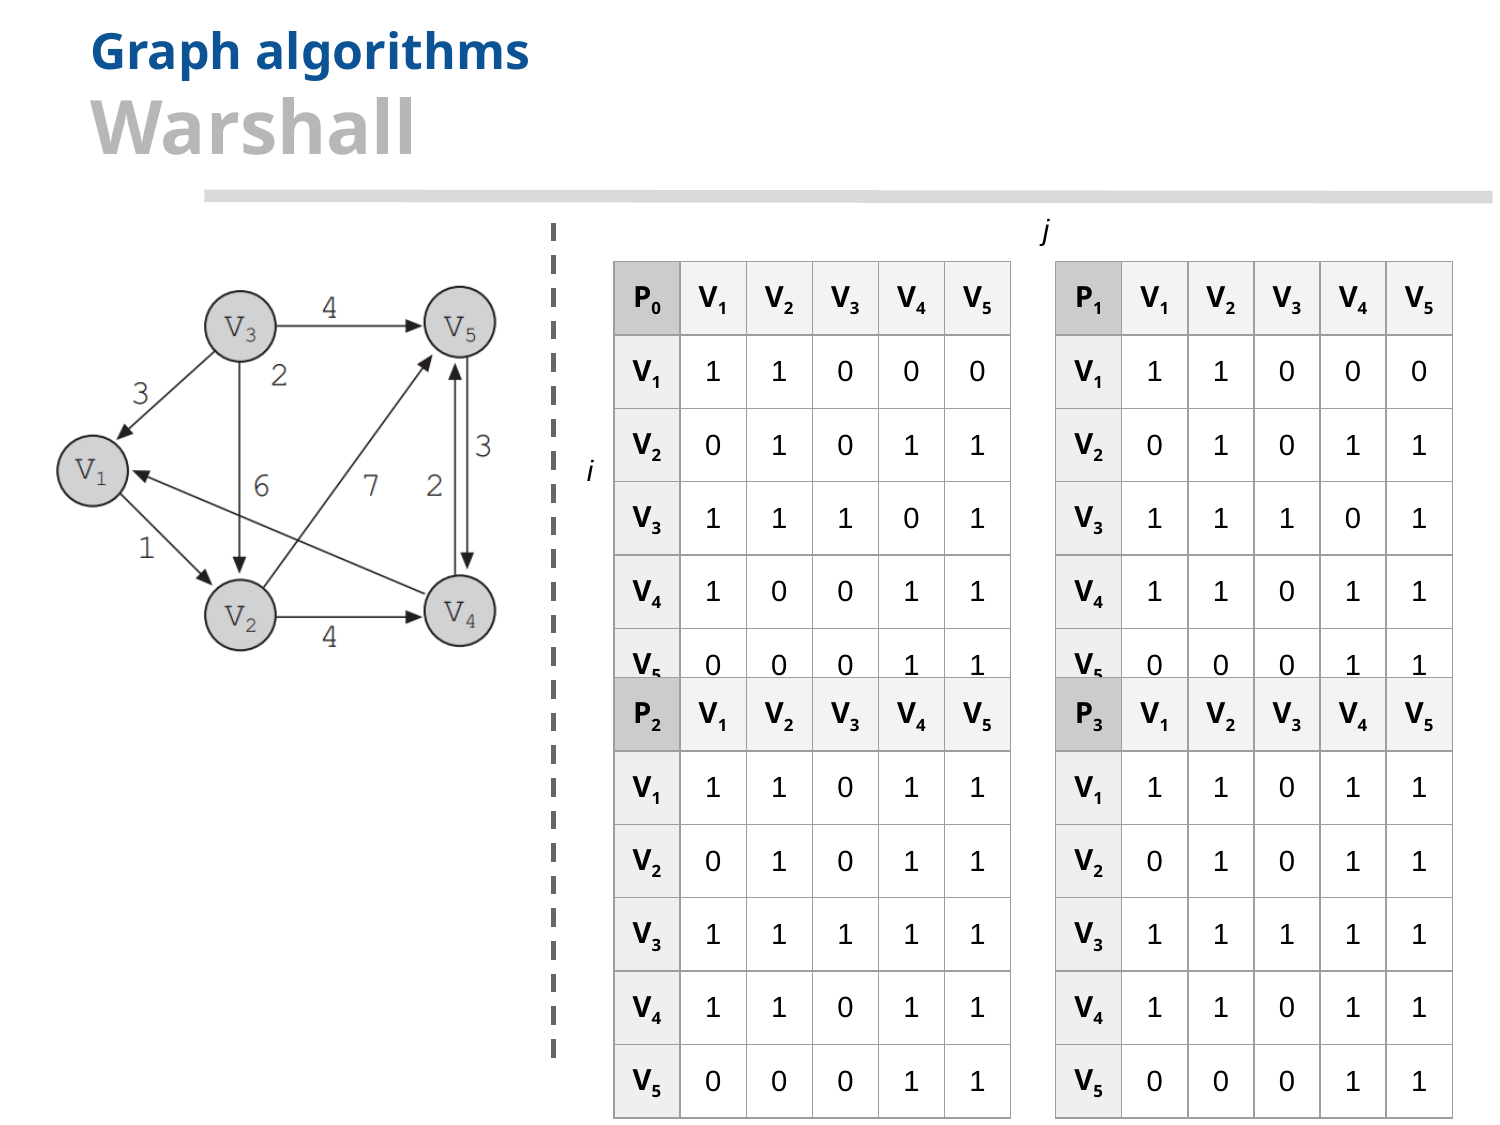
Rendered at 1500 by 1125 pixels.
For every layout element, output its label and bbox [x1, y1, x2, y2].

table_cell [813, 482, 878, 554]
table_header [879, 262, 944, 334]
table_header [813, 678, 878, 750]
table_cell [1321, 898, 1385, 970]
table_cell [681, 752, 746, 824]
table_cell [1122, 752, 1187, 824]
table_header [747, 262, 812, 334]
table_cell [1122, 482, 1187, 554]
table_cell [813, 898, 878, 970]
table_cell [813, 409, 878, 481]
table_cell [1255, 556, 1319, 628]
table_cell [615, 336, 679, 408]
table_cell [813, 752, 878, 824]
table_header [1122, 678, 1187, 750]
table_header [1189, 262, 1253, 334]
table_cell [747, 972, 812, 1044]
table_cell [1189, 629, 1253, 677]
table_cell [1189, 1045, 1253, 1117]
table_cell [1189, 972, 1253, 1044]
table_cell [1122, 556, 1187, 628]
table_header [1056, 262, 1121, 334]
title [75, 45, 1425, 185]
table_cell [1321, 482, 1385, 554]
table_cell [813, 629, 878, 645]
table_cell [1056, 482, 1121, 554]
table_cell [747, 1045, 812, 1117]
table_cell [1255, 752, 1319, 824]
table_cell [1122, 336, 1187, 408]
table_cell [1189, 336, 1253, 408]
table_header [615, 678, 679, 750]
table_cell [1321, 409, 1385, 481]
table_cell [879, 409, 944, 481]
table_header [1122, 262, 1187, 334]
table_header [681, 262, 746, 334]
table_cell [681, 336, 746, 408]
table_cell [1189, 482, 1253, 554]
table_cell [1321, 752, 1385, 824]
table_cell [1056, 629, 1121, 677]
table_header [1056, 678, 1121, 750]
table_header [747, 678, 812, 750]
table_cell [879, 336, 944, 408]
table_cell [681, 482, 746, 554]
table_header [945, 678, 1010, 750]
table_cell [1387, 482, 1452, 554]
table_cell [1387, 1045, 1452, 1117]
table_cell [1387, 556, 1452, 628]
table_cell [1255, 1045, 1319, 1117]
table_cell [879, 752, 944, 824]
table_cell [1255, 482, 1319, 554]
table_cell [945, 1045, 1010, 1117]
table_cell [747, 629, 812, 645]
table_header [1321, 678, 1385, 750]
table_cell [879, 898, 944, 970]
table_cell [879, 825, 944, 897]
table_cell [945, 629, 1010, 677]
table_cell [1122, 1045, 1187, 1117]
table_cell [1056, 825, 1121, 897]
table_cell [1255, 336, 1319, 408]
table_cell [681, 1045, 746, 1117]
table_cell [681, 646, 746, 677]
table_cell [1189, 752, 1253, 824]
table_cell [1321, 1045, 1385, 1117]
table_cell [1387, 409, 1452, 481]
table_cell [1056, 898, 1121, 970]
table_cell [681, 629, 746, 645]
table_cell [1387, 972, 1452, 1044]
table_cell [681, 972, 746, 1044]
table_cell [879, 629, 944, 645]
table_cell [747, 336, 812, 408]
table_header [945, 262, 1010, 334]
table_cell [1255, 409, 1319, 481]
table_header [681, 678, 746, 750]
table_cell [747, 825, 812, 897]
text_box [1027, 211, 1072, 247]
table_cell [813, 825, 878, 897]
table_cell [945, 825, 1010, 897]
table_cell [1056, 336, 1121, 408]
table_cell [1189, 825, 1253, 897]
table_cell [945, 752, 1010, 824]
table_cell [1122, 972, 1187, 1044]
table_cell [615, 646, 679, 677]
table_cell [615, 409, 679, 481]
table_cell [1056, 752, 1121, 824]
table_cell [1255, 825, 1319, 897]
table_cell [615, 556, 679, 628]
table_cell [813, 646, 878, 677]
table_cell [945, 336, 1010, 408]
table_cell [681, 409, 746, 481]
table_header [813, 262, 878, 334]
table_cell [1056, 409, 1121, 481]
table_header [615, 262, 679, 334]
table_cell [1122, 898, 1187, 970]
table_cell [615, 825, 679, 897]
table_cell [1387, 752, 1452, 824]
table_cell [1122, 629, 1187, 677]
table_cell [1321, 629, 1385, 677]
table_cell [879, 1045, 944, 1117]
table_cell [879, 556, 944, 628]
table_cell [747, 898, 812, 970]
table_cell [945, 898, 1010, 970]
table_cell [681, 556, 746, 628]
table_cell [615, 898, 679, 970]
table_cell [681, 825, 746, 897]
table_cell [747, 752, 812, 824]
table_cell [879, 646, 944, 677]
table_cell [1122, 825, 1187, 897]
table_cell [1321, 825, 1385, 897]
table_cell [1056, 556, 1121, 628]
table_cell [1255, 629, 1319, 677]
table_cell [945, 482, 1010, 554]
table_cell [1387, 336, 1452, 408]
table_cell [1122, 409, 1187, 481]
table_cell [615, 752, 679, 824]
table_cell [945, 556, 1010, 628]
table_cell [615, 629, 679, 645]
table_cell [747, 409, 812, 481]
table_cell [1387, 629, 1452, 677]
table_header [1255, 678, 1319, 750]
table_cell [1056, 972, 1121, 1044]
table_cell [1189, 409, 1253, 481]
table_cell [879, 972, 944, 1044]
table_cell [1321, 556, 1385, 628]
table_header [1387, 262, 1452, 334]
table_cell [813, 556, 878, 628]
table_cell [945, 409, 1010, 481]
table_cell [747, 482, 812, 554]
table_cell [813, 336, 878, 408]
table_header [1387, 678, 1452, 750]
table_cell [1056, 1045, 1121, 1117]
table_cell [1255, 898, 1319, 970]
table_cell [1387, 898, 1452, 970]
table_cell [813, 972, 878, 1044]
table_header [1189, 678, 1253, 750]
table_cell [1321, 336, 1385, 408]
table_cell [615, 482, 679, 554]
table_cell [879, 482, 944, 554]
table_cell [615, 1045, 679, 1117]
text_box [571, 436, 604, 473]
table_cell [1189, 556, 1253, 628]
table_cell [1387, 825, 1452, 897]
table_header [1321, 262, 1385, 334]
table_cell [813, 1045, 878, 1117]
table_cell [681, 898, 746, 970]
table_cell [1189, 898, 1253, 970]
table_cell [945, 972, 1010, 1044]
table_cell [1255, 972, 1319, 1044]
picture [22, 259, 536, 678]
table_cell [747, 556, 812, 628]
table_cell [1321, 972, 1385, 1044]
table_header [1255, 262, 1319, 334]
table_header [879, 678, 944, 750]
table_cell [747, 646, 812, 677]
table_cell [615, 972, 679, 1044]
